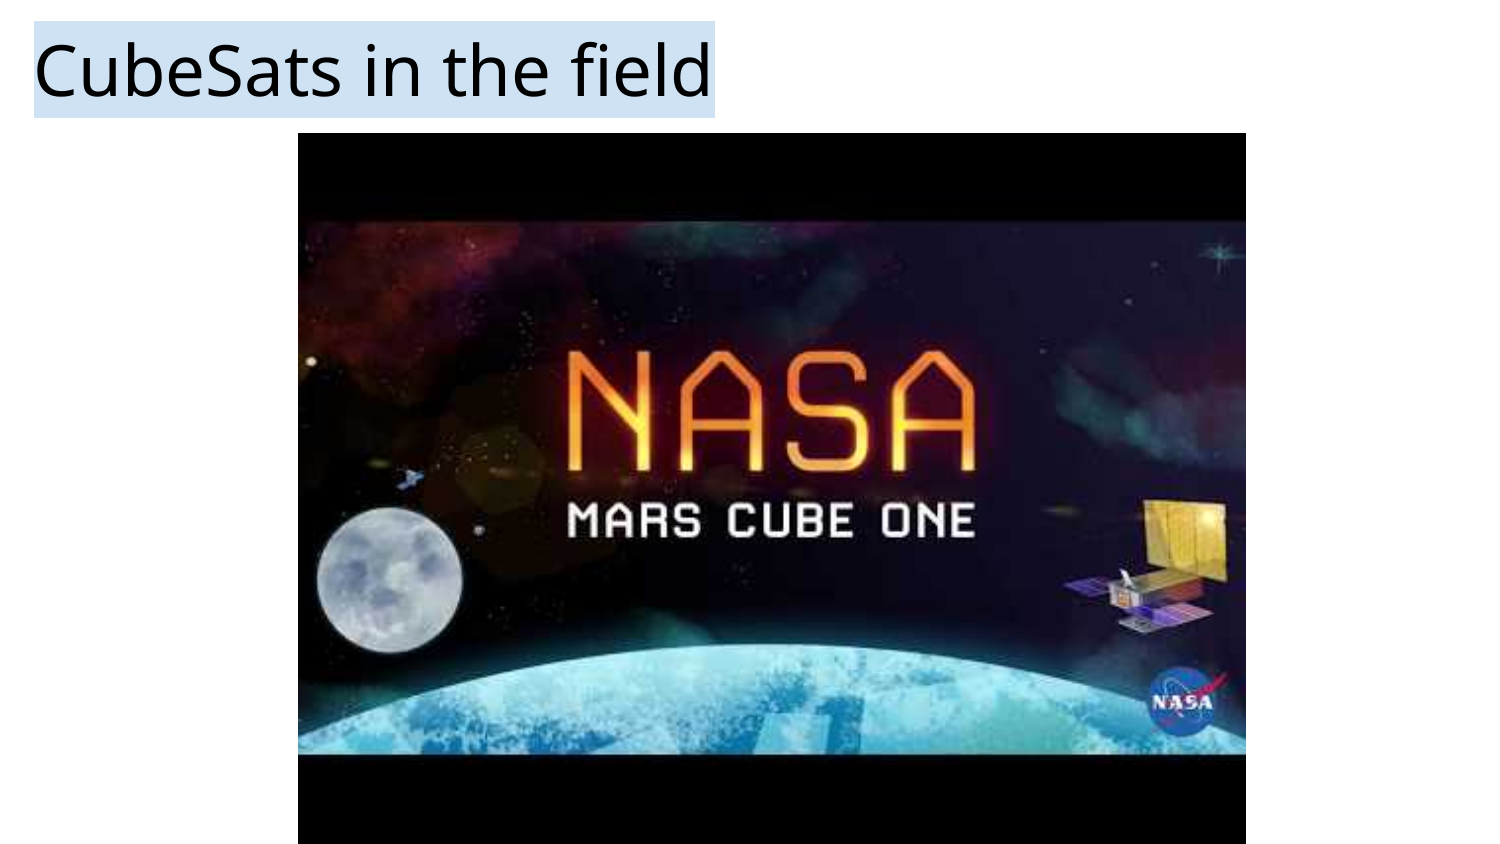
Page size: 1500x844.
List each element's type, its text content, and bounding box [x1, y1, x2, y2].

picture [298, 133, 1246, 844]
text_box CubeSats in the field [18, 0, 750, 138]
